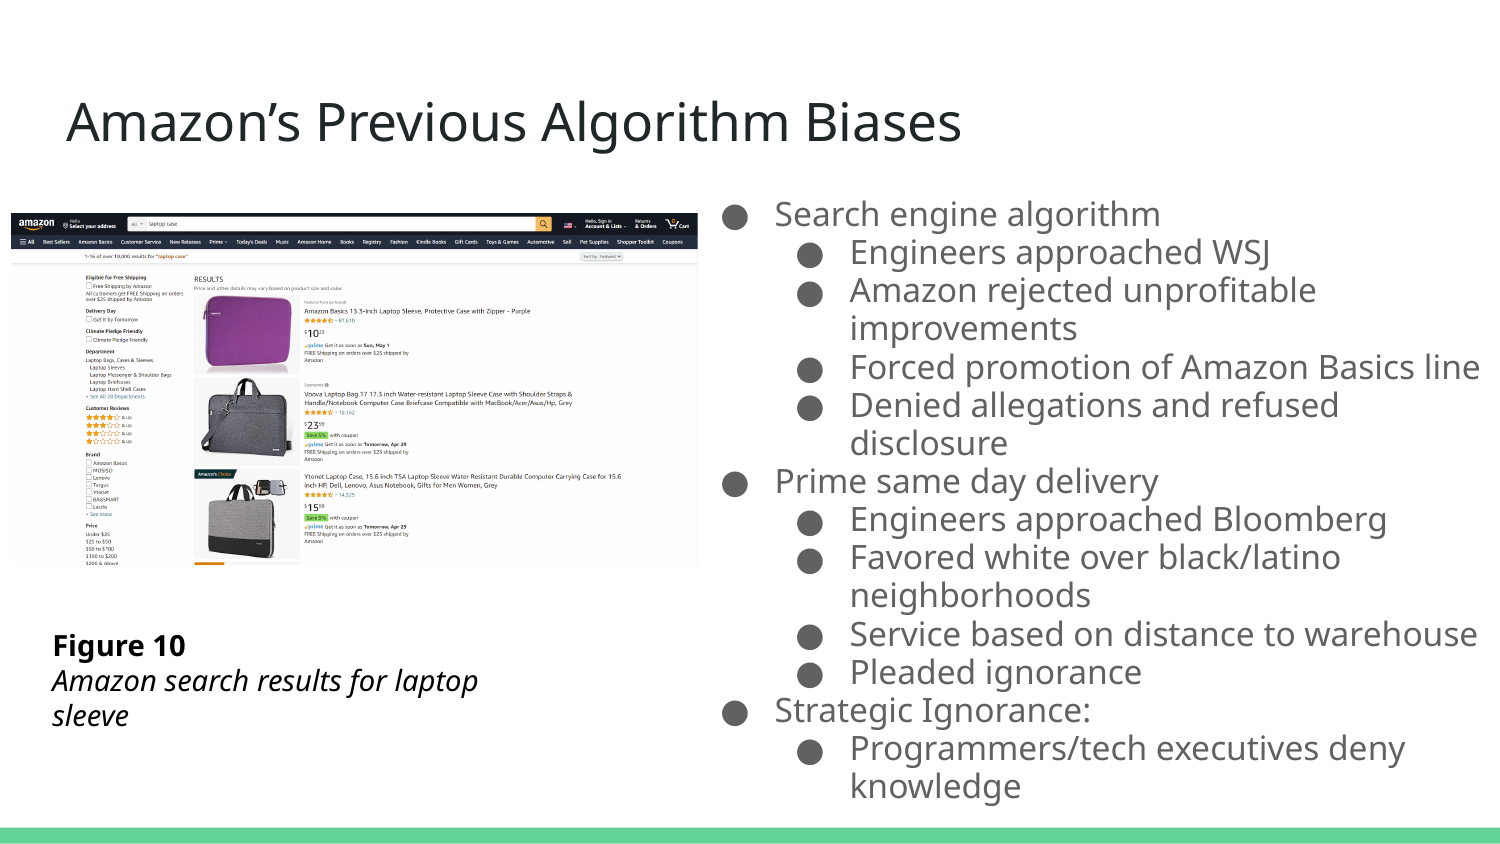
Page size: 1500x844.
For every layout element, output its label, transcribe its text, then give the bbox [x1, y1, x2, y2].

list Search engine algorithm Engineers approached WSJ Amazon rejected unprofitable improvements Forced promotion of Amazon Basics line Denied allegations and refused disclosure Prime same day delivery Engineers approached Bloomberg Favored white over black/latino neighborhoods Service based on distance to warehouse Pleaded ignorance Strategic Ignorance: Programmers/tech executives deny knowledge [684, 181, 1500, 598]
picture [11, 213, 698, 566]
text_box Figure 10 Amazon search results for laptop sleeve [37, 611, 525, 782]
title Amazon’s Previous Algorithm Biases [51, 72, 1449, 167]
